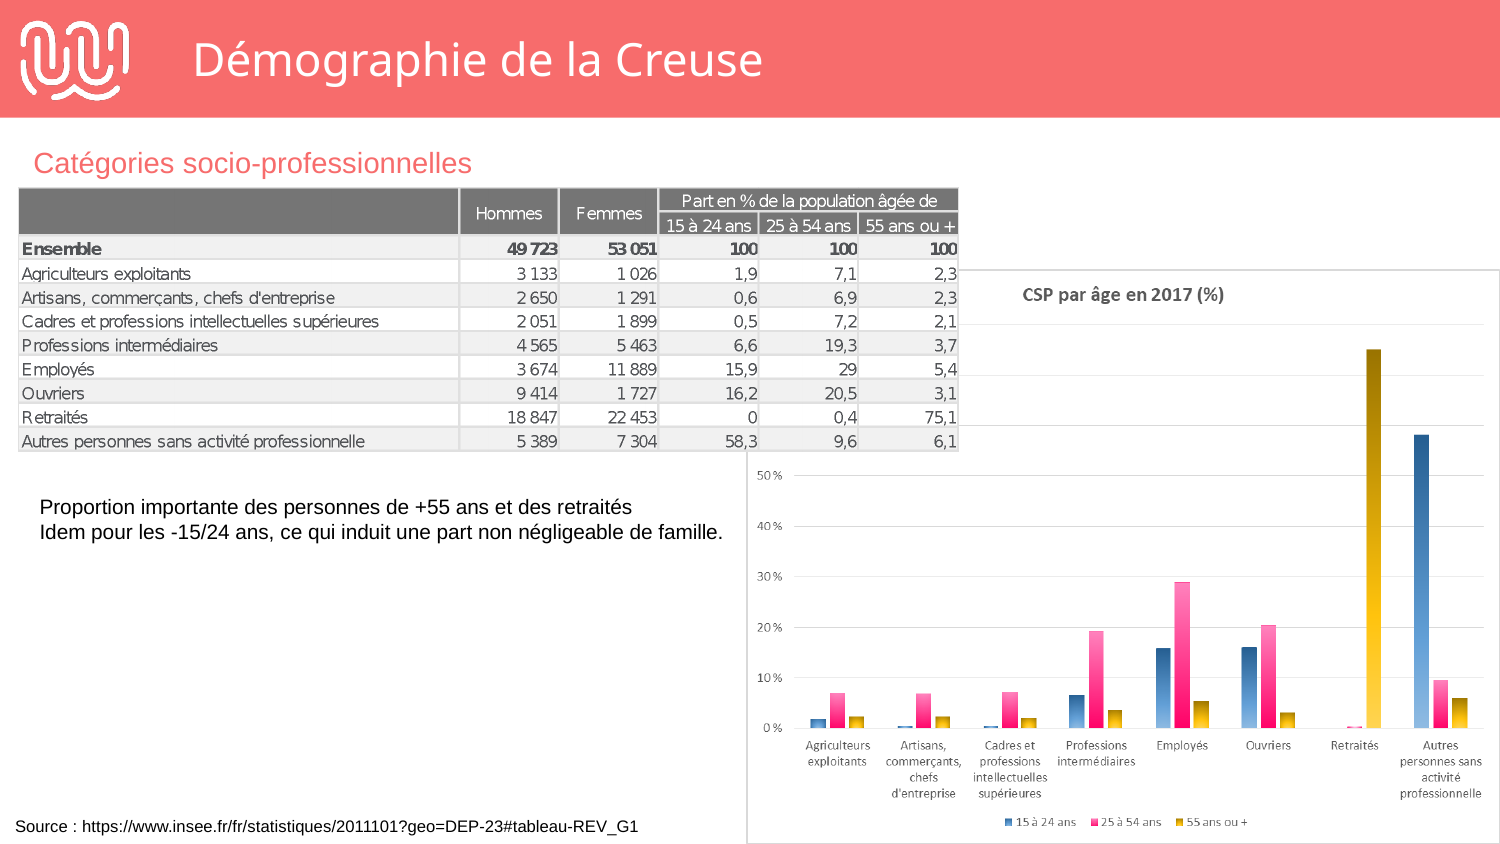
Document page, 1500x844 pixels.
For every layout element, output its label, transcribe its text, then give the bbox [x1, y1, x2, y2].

picture [20, 20, 134, 101]
text_box Source : https://www.insee.fr/fr/statistiques/2011101?geo=DEP-23#tableau-REV_G1 [0, 808, 671, 844]
text_box Proportion importante des personnes de +55 ans et des retraités Idem pour les -15/24 ans, ce qui induit une part non négligeable de famille. [24, 486, 740, 551]
title Démographie de la Creuse [192, 0, 1466, 118]
picture [18, 187, 1500, 844]
text_box Catégories socio-professionnelles [18, 137, 490, 186]
